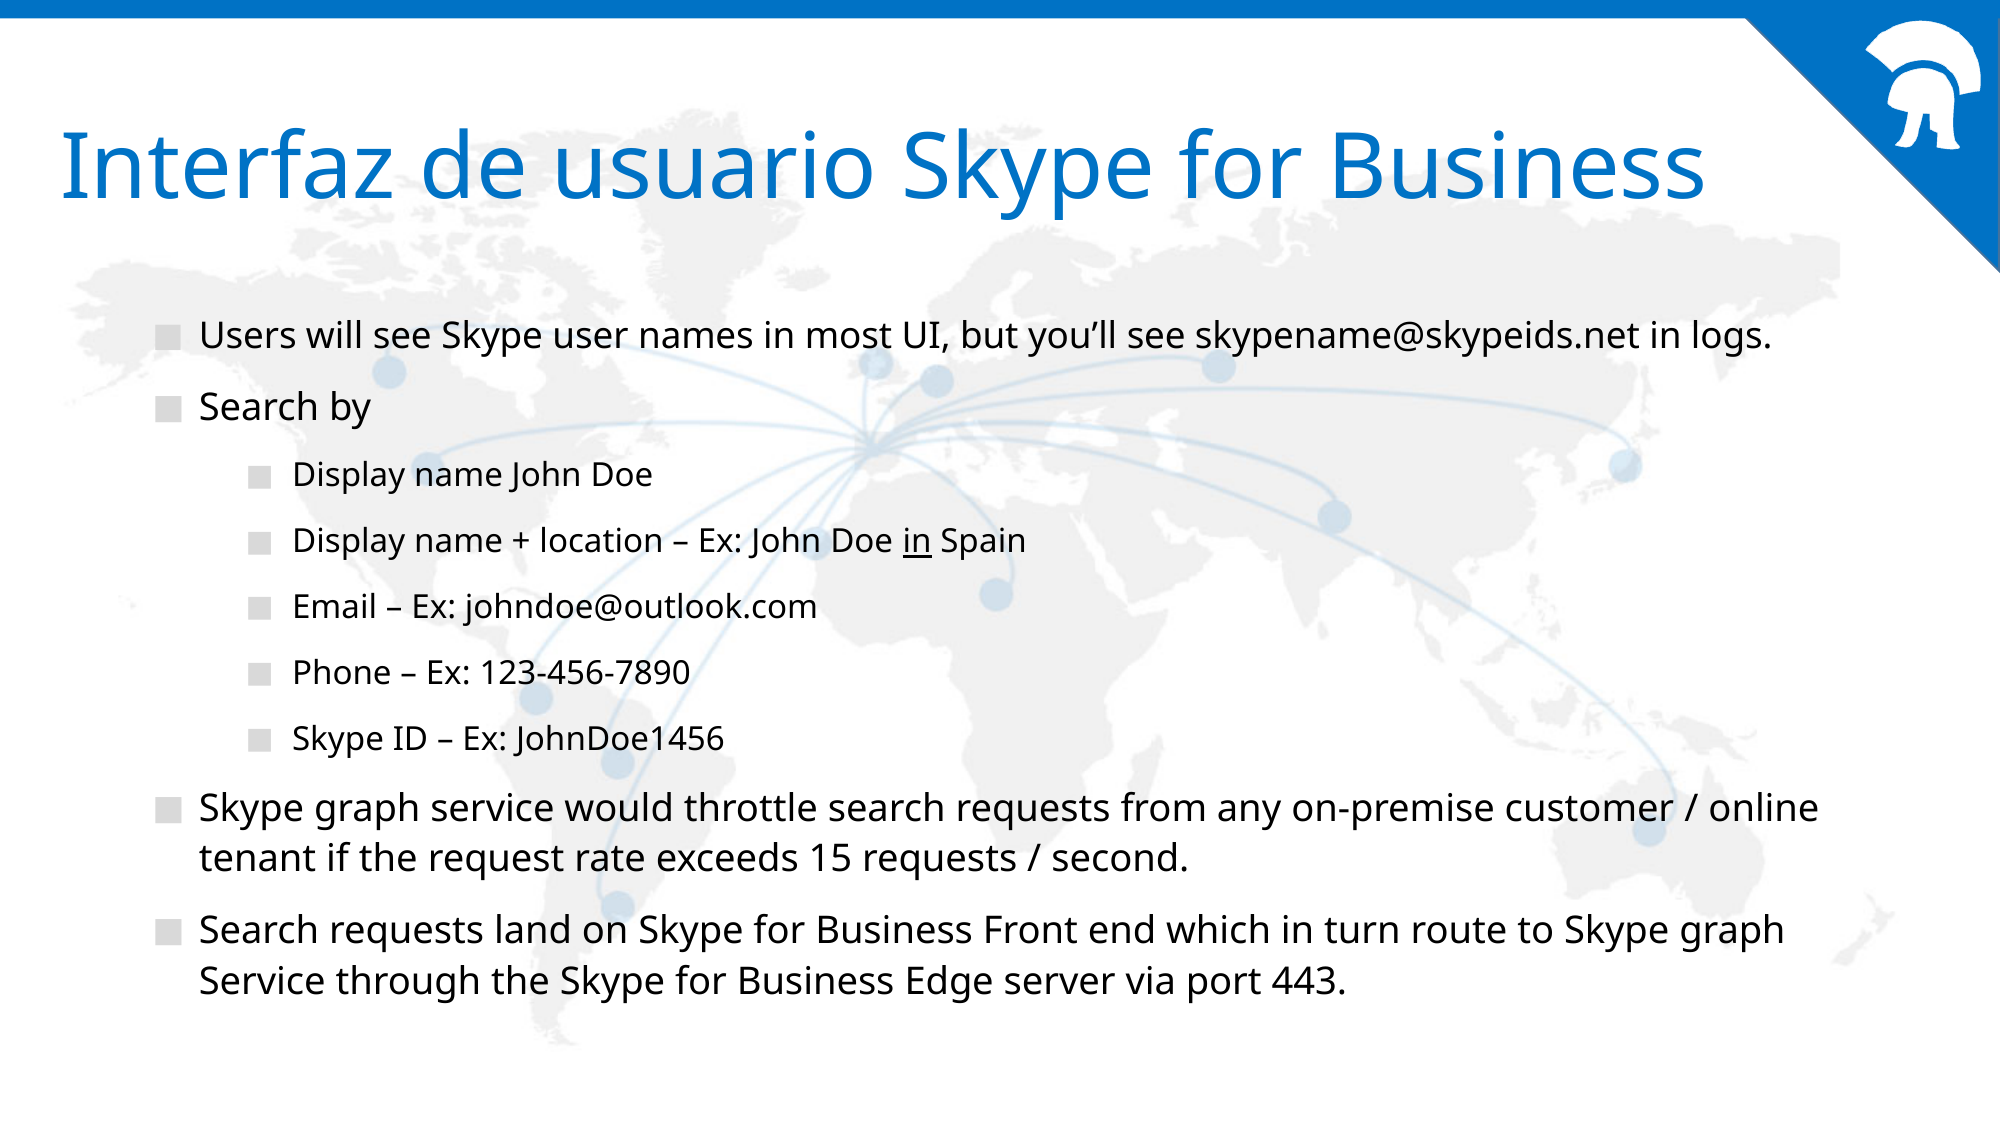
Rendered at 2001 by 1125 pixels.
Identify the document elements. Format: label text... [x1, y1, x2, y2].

picture [0, 0, 2001, 1125]
list Users will see Skype user names in most UI, but you’ll see skypename@skypeids.net in logs. Search by Display name John Doe Display name + location – Ex: John Doe in Spain Email – Ex: johndoe@outlook.com Phone – Ex: 123-456-7890 Skype ID – Ex: JohnDoe1456 Skype graph service would throttle search requests from any on-premise customer / online tenant if the request rate exceeds 15 requests / second. Search requests land on Skype for Business Front end which in turn route to Skype graph Service through the Skype for Business Edge server via port 443. [137, 299, 1863, 1014]
title Interfaz de usuario Skype for Business [45, 59, 1863, 278]
